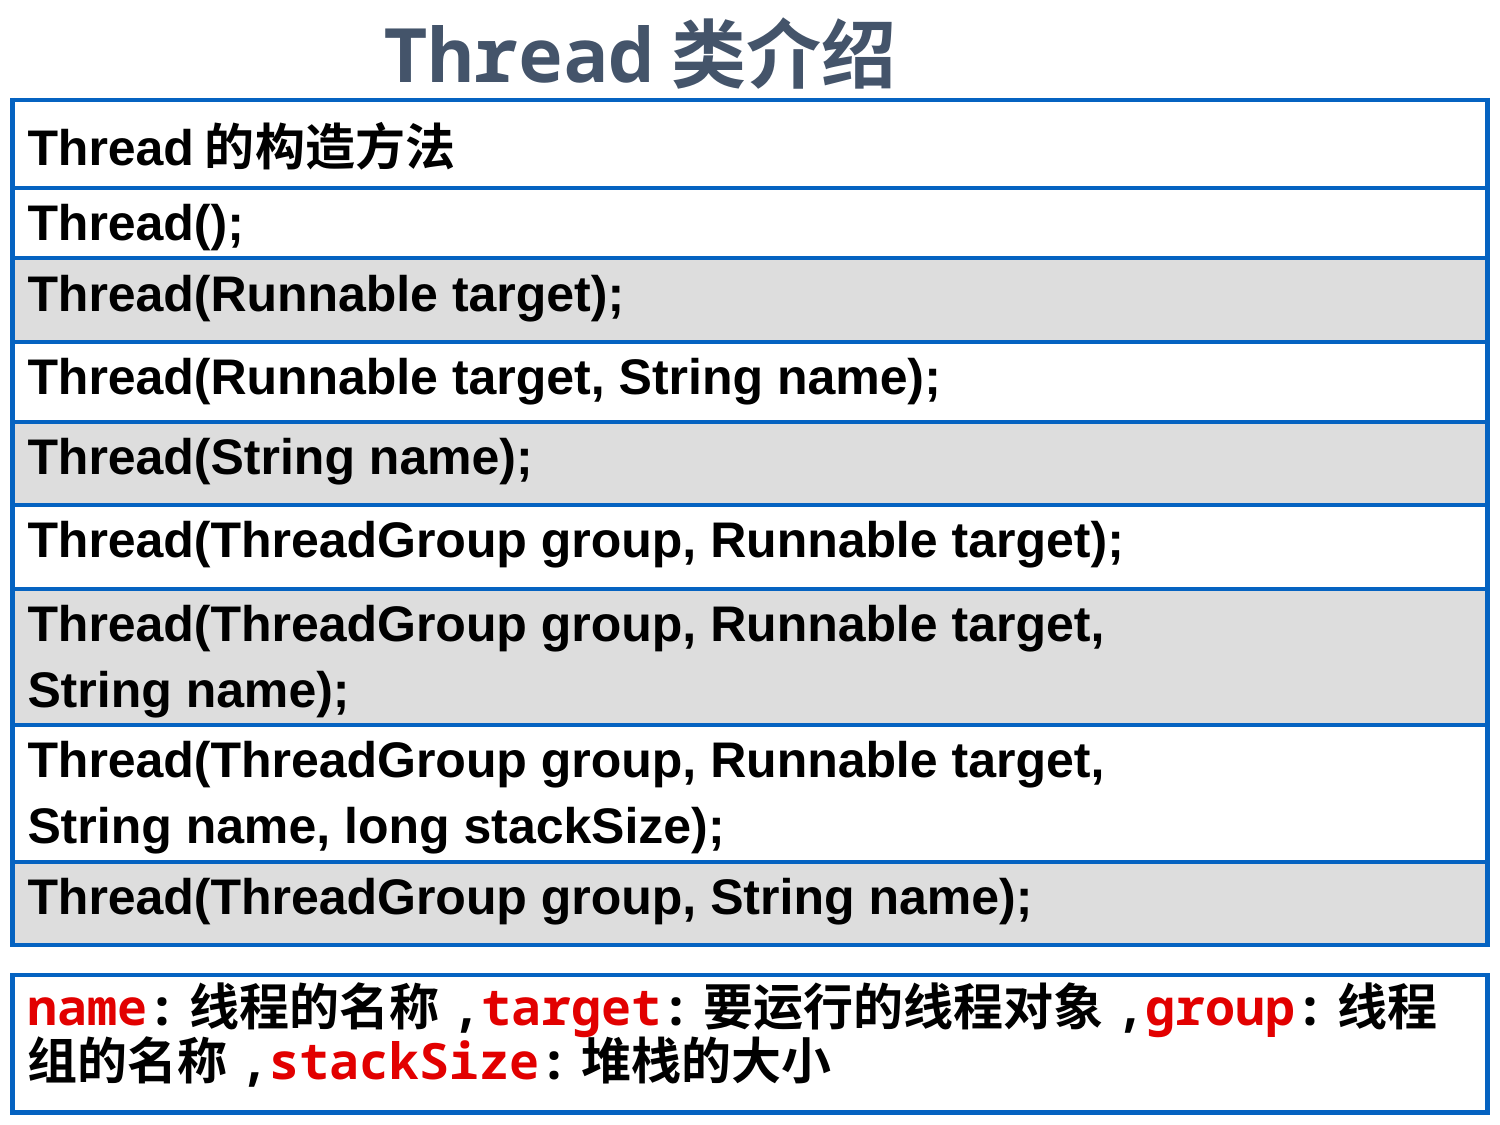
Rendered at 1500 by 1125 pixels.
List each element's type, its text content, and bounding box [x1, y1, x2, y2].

table_cell Thread(Runnable target, String name); [15, 344, 1485, 420]
text_box name:线程的名称,target:要运行的线程对象,group:线程组的名称,stackSize:堆栈的大小 [12, 974, 1488, 1113]
table_cell Thread(ThreadGroup group, String name); [15, 864, 1485, 943]
table_header Thread的构造方法 [15, 102, 1485, 186]
table_cell Thread(ThreadGroup group, Runnable target, String name, long stackSize); [15, 727, 1485, 860]
table_cell Thread(ThreadGroup group, Runnable target); [15, 507, 1485, 587]
table_cell Thread(String name); [15, 424, 1485, 503]
text_box Thread类介绍 [368, 0, 912, 105]
table_cell Thread(Runnable target); [15, 260, 1485, 340]
table_cell Thread(); [15, 190, 1485, 256]
table_cell Thread(ThreadGroup group, Runnable target, String name); [15, 591, 1485, 723]
